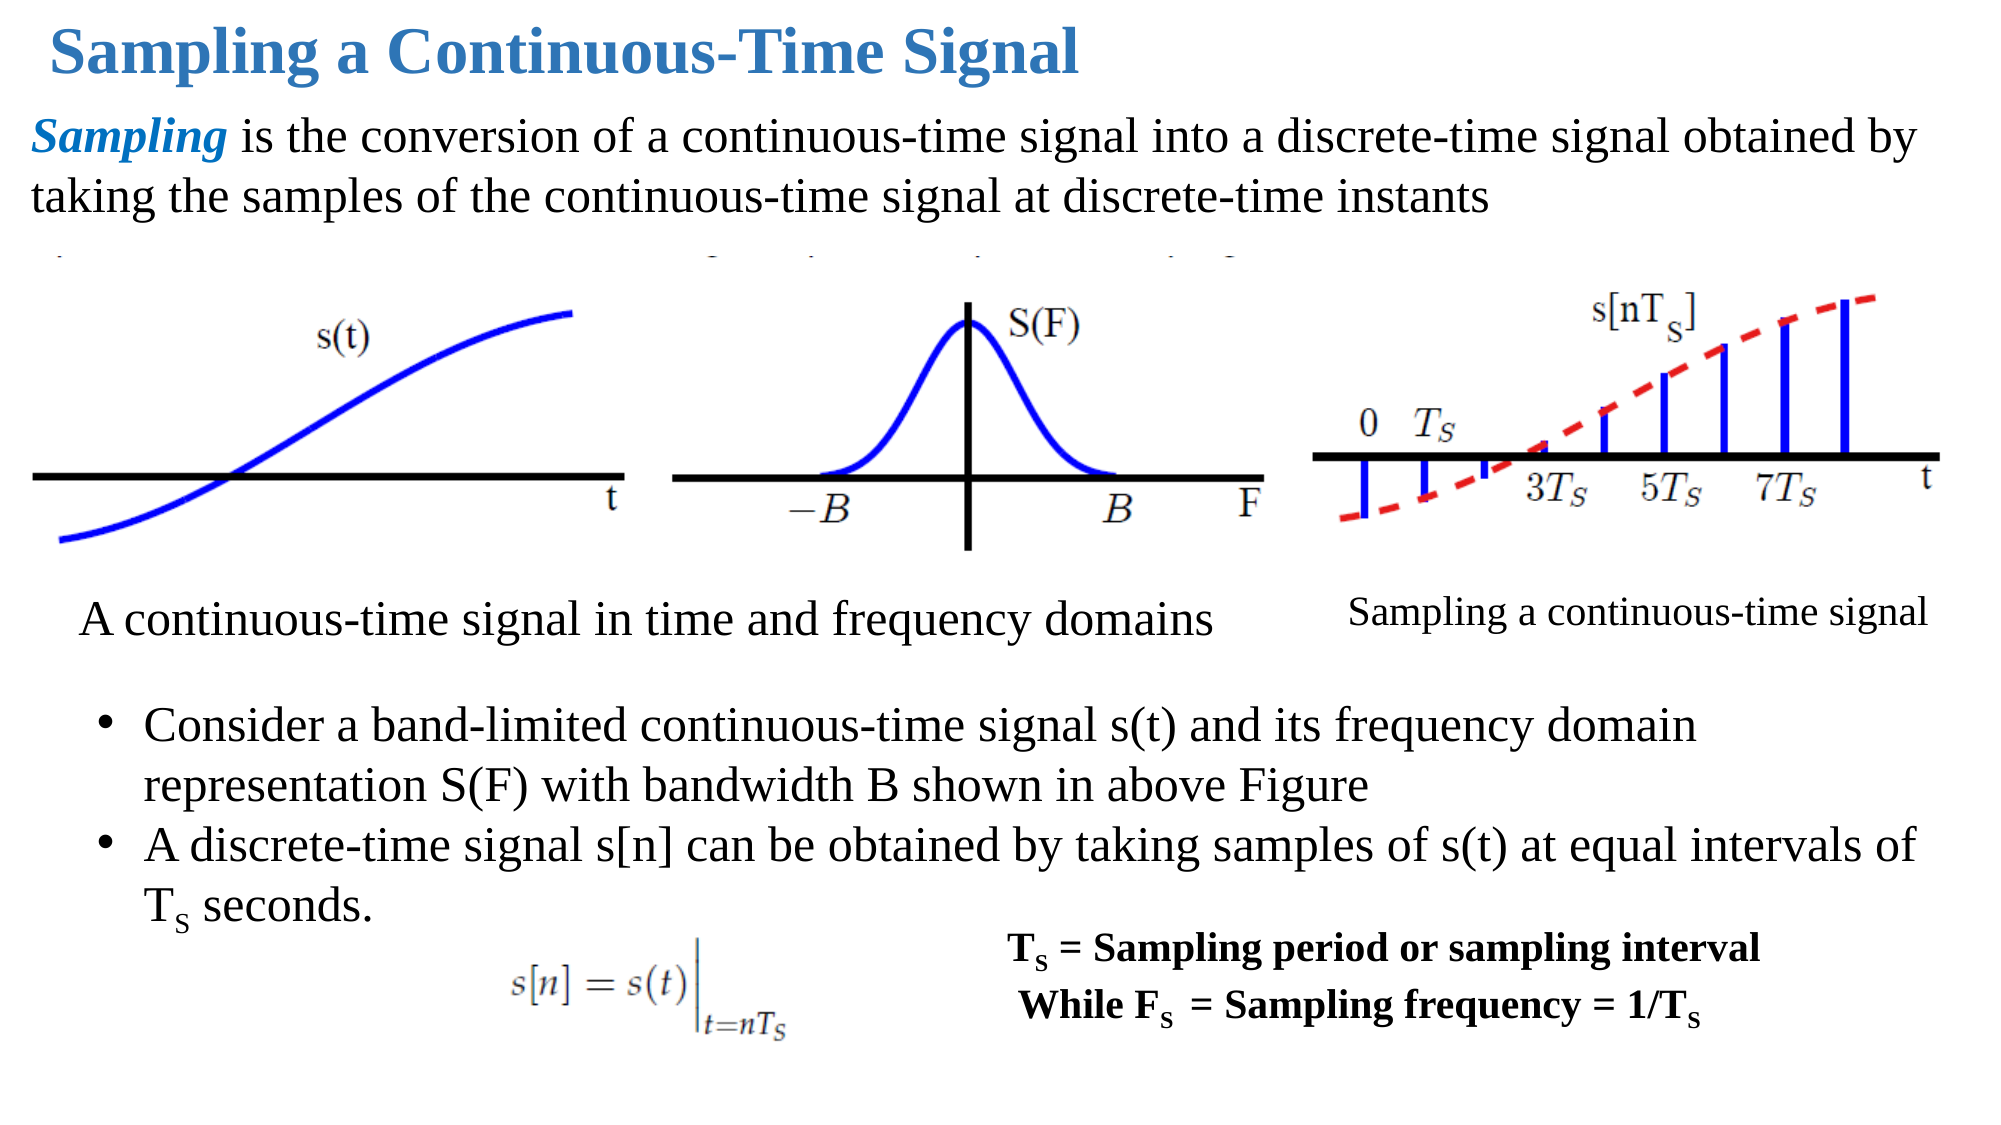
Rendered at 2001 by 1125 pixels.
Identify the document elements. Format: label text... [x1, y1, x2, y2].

text_box Sampling a continuous-time signal [1332, 576, 1945, 641]
text_box Sampling is the conversion of a continuous-time signal into a discrete-time signal obtained by taking the samples of the continuous-time signal at discrete-time instants [16, 95, 1969, 231]
text_box TS = Sampling period or sampling interval While FS = Sampling frequency = 1/TS [992, 912, 1914, 1041]
text_box Consider a band-limited continuous-time signal s(t) and its frequency domain representation S(F) with bandwidth B shown in above Figure A discrete-time signal s[n] can be obtained by taking samples of s(t) at equal intervals of TS seconds. [82, 683, 1950, 947]
text_box A continuous-time signal in time and frequency domains [63, 578, 1231, 653]
picture [430, 899, 902, 1097]
text_box Sampling a Continuous-Time Signal [35, 0, 1097, 95]
picture [15, 219, 2000, 578]
